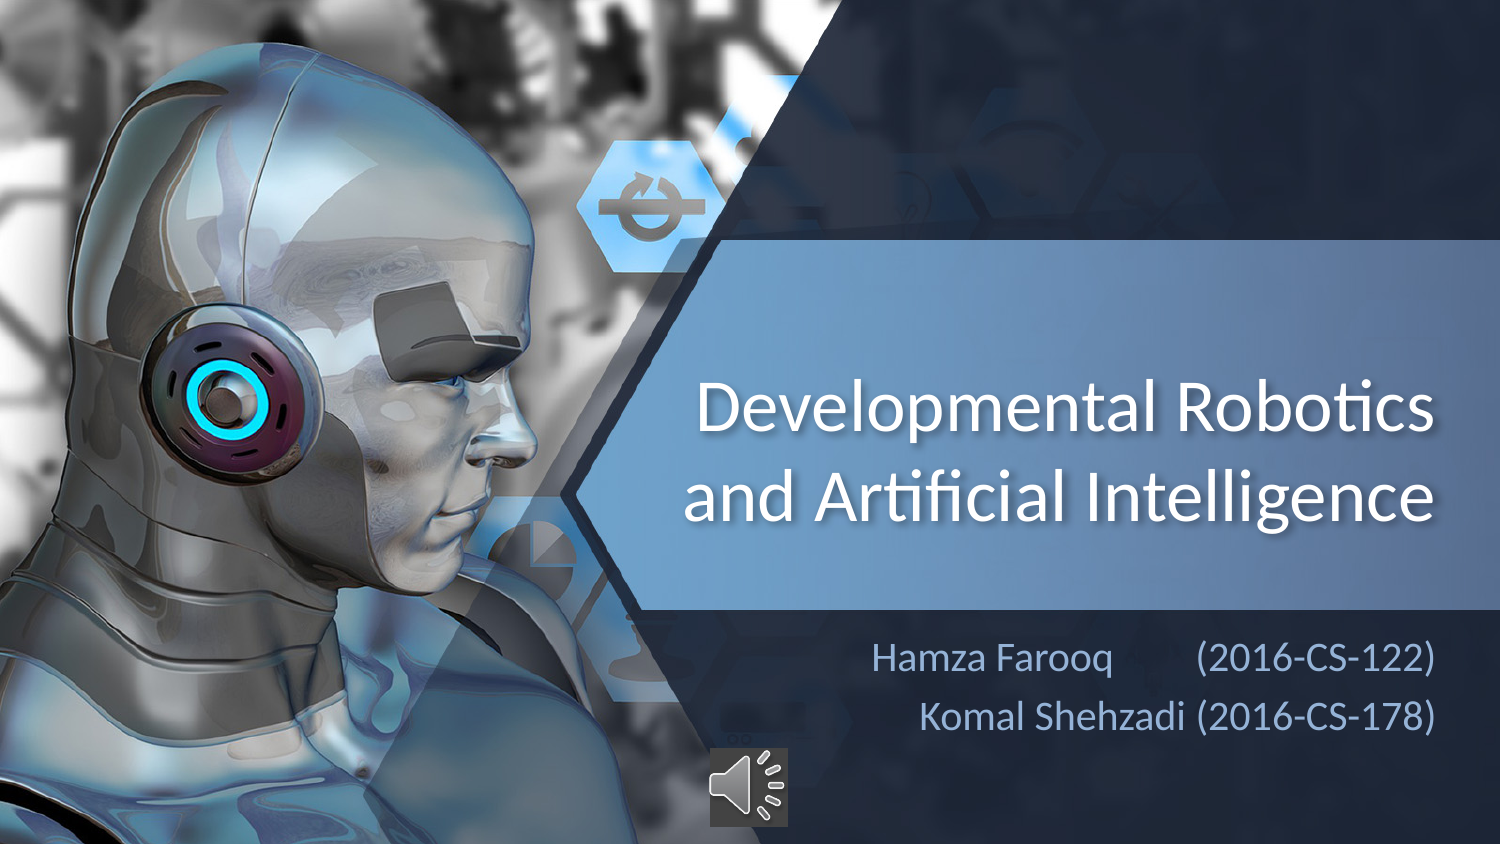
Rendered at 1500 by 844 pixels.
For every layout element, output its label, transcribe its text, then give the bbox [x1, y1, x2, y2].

title Developmental Robotics and Artificial Intelligence [148, 296, 1452, 598]
subtitle Hamza Farooq (2016-CS-122) Komal Shehzadi (2016-CS-178) [148, 622, 1452, 748]
picture [0, 0, 1500, 844]
